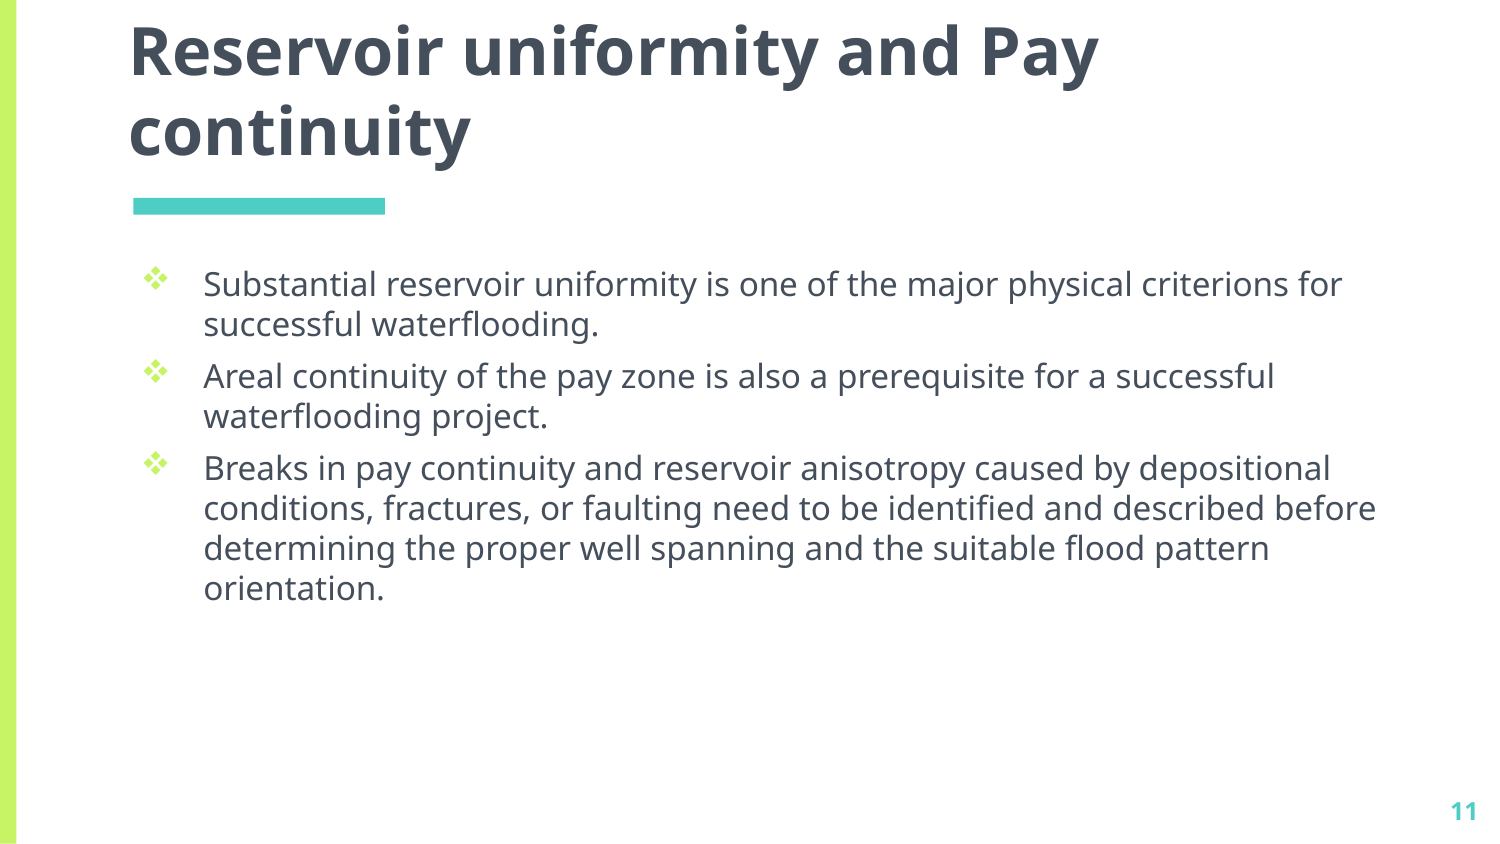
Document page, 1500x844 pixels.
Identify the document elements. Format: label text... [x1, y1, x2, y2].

title Reservoir uniformity and Pay continuity [113, 24, 1387, 184]
list Substantial reservoir uniformity is one of the major physical criterions for successful waterflooding. Areal continuity of the pay zone is also a prerequisite for a successful waterflooding project. Breaks in pay continuity and reservoir anisotropy caused by depositional conditions, fractures, or faulting need to be identified and described before determining the proper well spanning and the suitable flood pattern orientation. [113, 247, 1419, 769]
slide_number 11 [1403, 780, 1494, 832]
